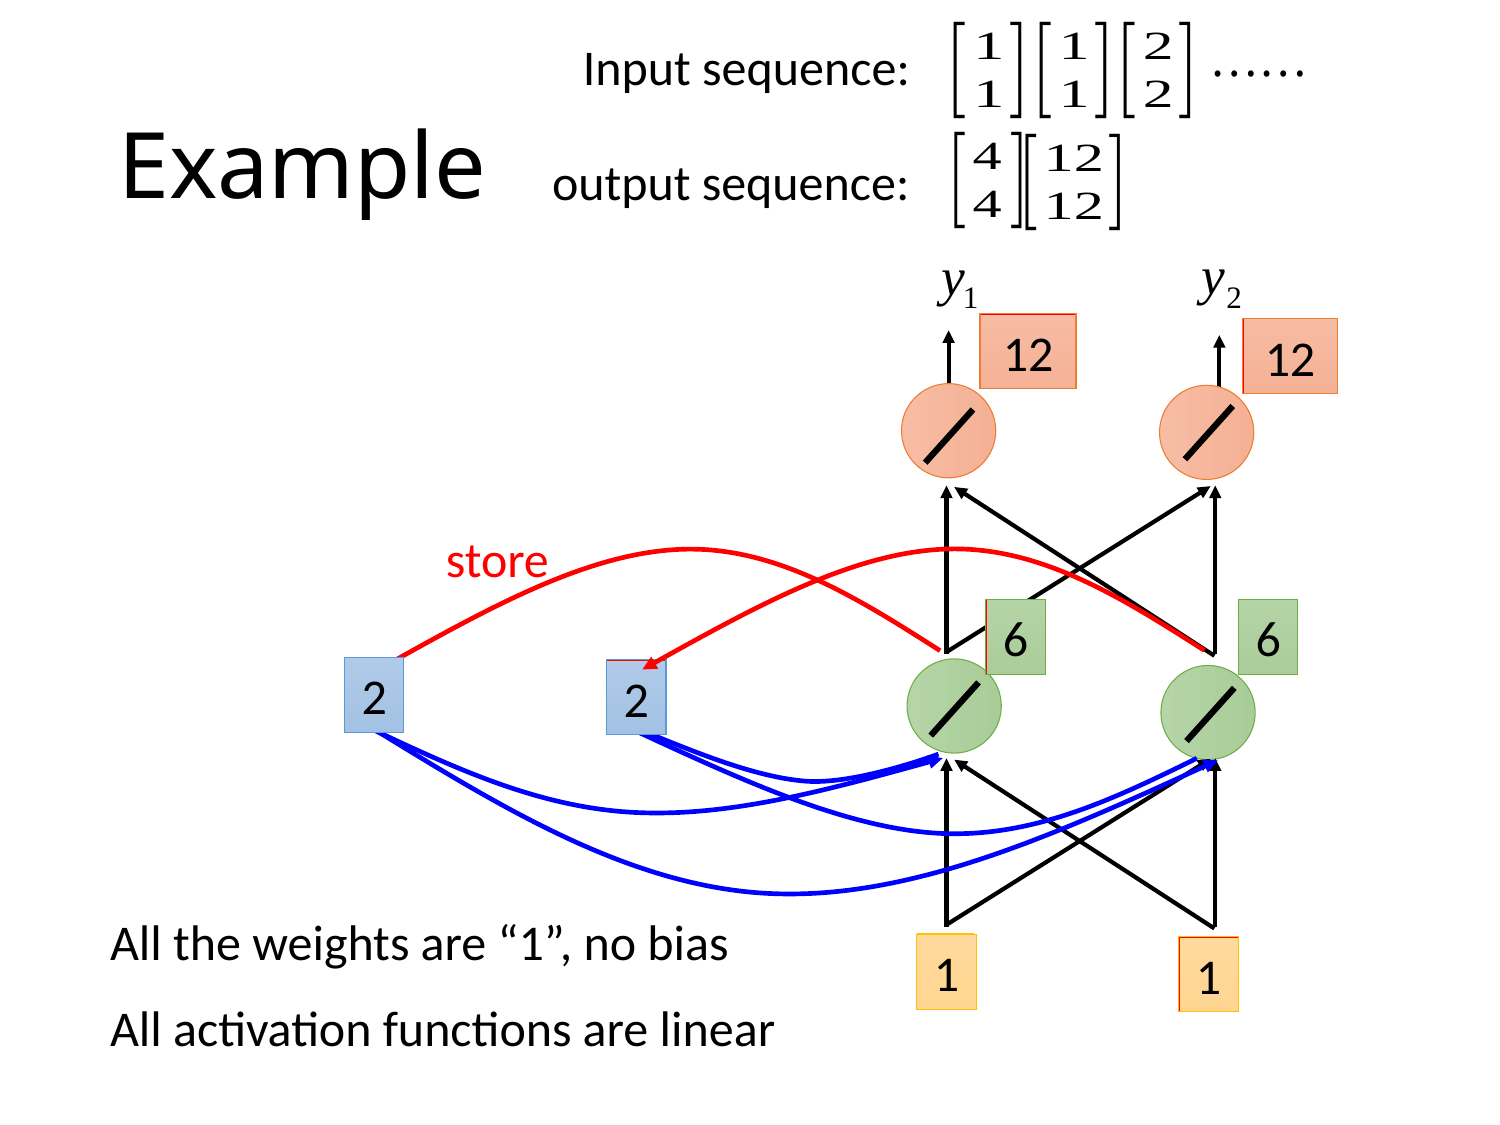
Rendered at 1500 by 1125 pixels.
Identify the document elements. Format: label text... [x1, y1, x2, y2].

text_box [1181, 922, 1243, 999]
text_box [344, 656, 401, 733]
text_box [1188, 241, 1251, 318]
text_box 6 [1238, 599, 1298, 675]
text_box [641, 733, 995, 752]
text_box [1186, 687, 1235, 742]
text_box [608, 656, 673, 733]
title Example [103, 59, 1397, 278]
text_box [568, 19, 1309, 121]
text_box 1 [916, 934, 977, 1010]
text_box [925, 409, 973, 463]
text_box [901, 384, 997, 479]
text_box [1189, 384, 1224, 388]
text_box 12 [1242, 318, 1338, 394]
text_box [378, 730, 995, 896]
text_box [1160, 664, 1256, 760]
text_box [1159, 389, 1255, 481]
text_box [1184, 406, 1233, 460]
text_box [1166, 758, 1218, 786]
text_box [917, 917, 974, 994]
text_box 1 [1178, 936, 1239, 1012]
text_box All the weights are “1”, no bias [95, 902, 760, 978]
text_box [930, 682, 979, 736]
text_box output sequence: [537, 142, 941, 218]
text_box store [430, 519, 590, 595]
text_box [1166, 624, 1205, 652]
text_box 6 [985, 658, 995, 675]
text_box [664, 547, 995, 669]
text_box [400, 548, 817, 669]
text_box All activation functions are linear [95, 989, 853, 1065]
text_box [906, 659, 1002, 747]
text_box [995, 708, 1166, 978]
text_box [995, 436, 1166, 706]
text_box 12 [979, 313, 1077, 389]
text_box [928, 241, 987, 318]
